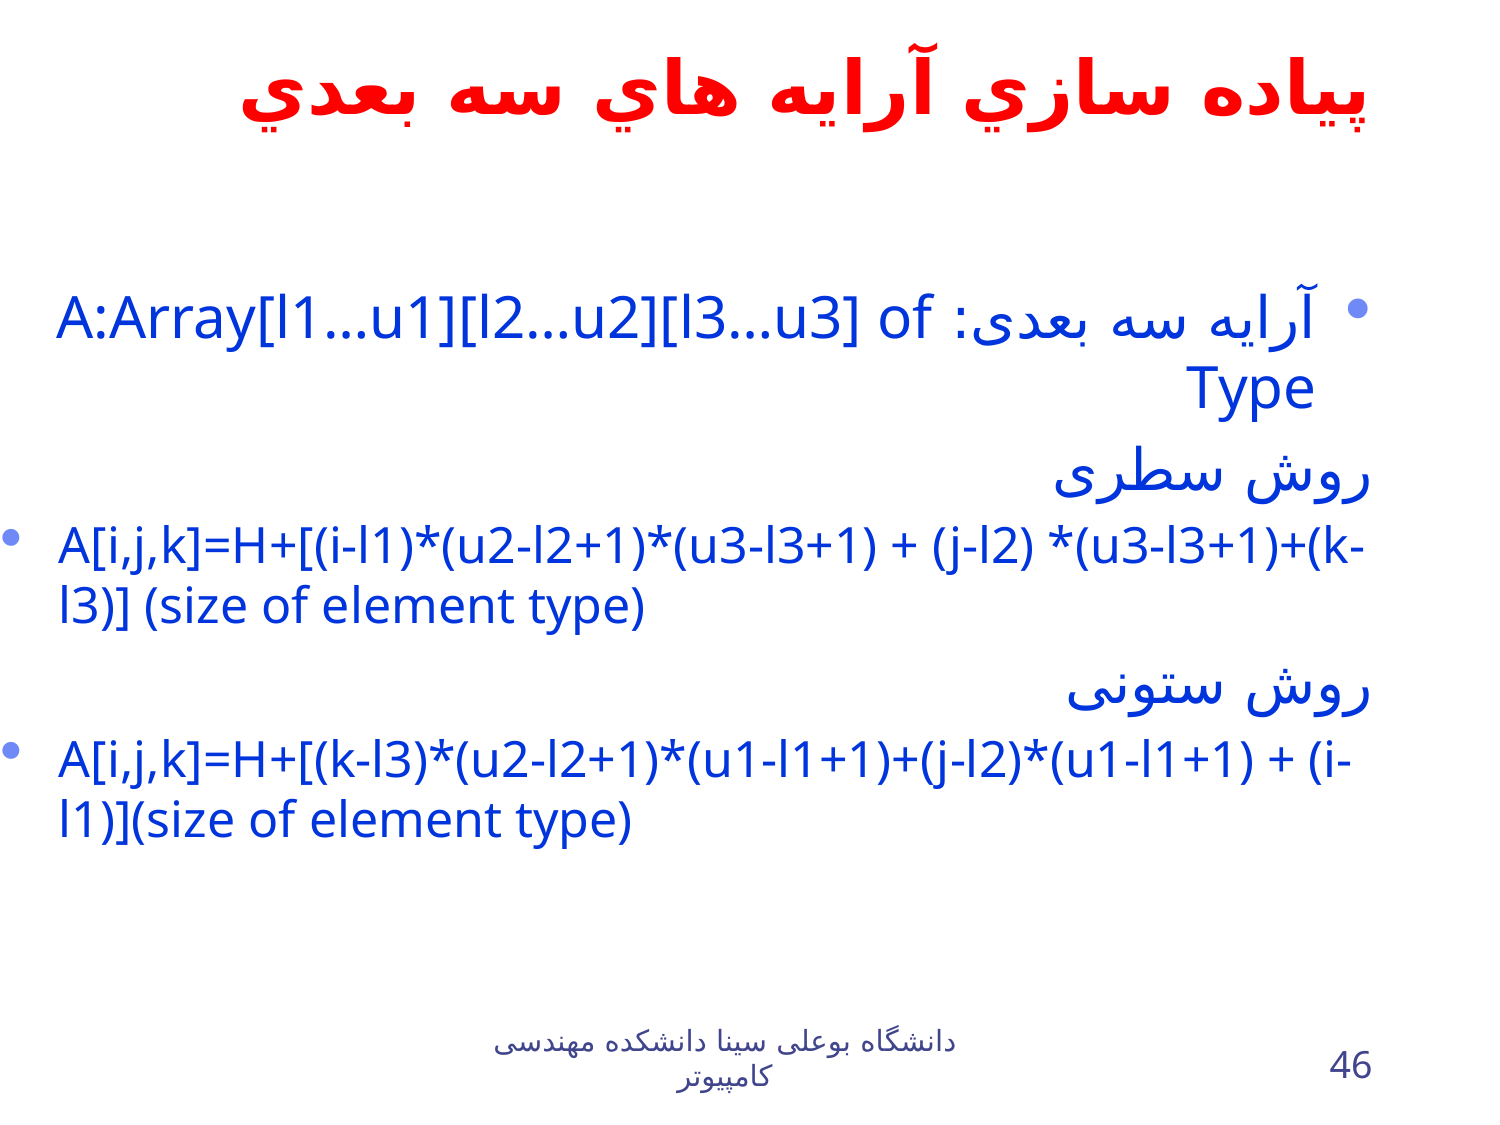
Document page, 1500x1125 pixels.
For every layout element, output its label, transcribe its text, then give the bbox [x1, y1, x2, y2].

list آرایه سه بعدی: A:Array[l1…u1][l2…u2][l3…u3] of Type روش سطری A[i,j,k]=H+[(i-l1)*(u2-l2+1)*(u3-l3+1) + (j-l2) *(u3-l3+1)+(k-l3)] (size of element type) روش ستونی A[i,j,k]=H+[(k-l3)*(u2-l2+1)*(u1-l1+1)+(j-l2)*(u1-l1+1) + (i-l1)](size of element type) [0, 272, 1388, 1026]
title پياده سازي آرايه هاي سه بعدي [137, 48, 1413, 138]
slide_number 46 [1074, 1024, 1388, 1101]
footer دانشگاه بوعلی سینا دانشکده مهندسی کامپيوتر [462, 1024, 988, 1101]
